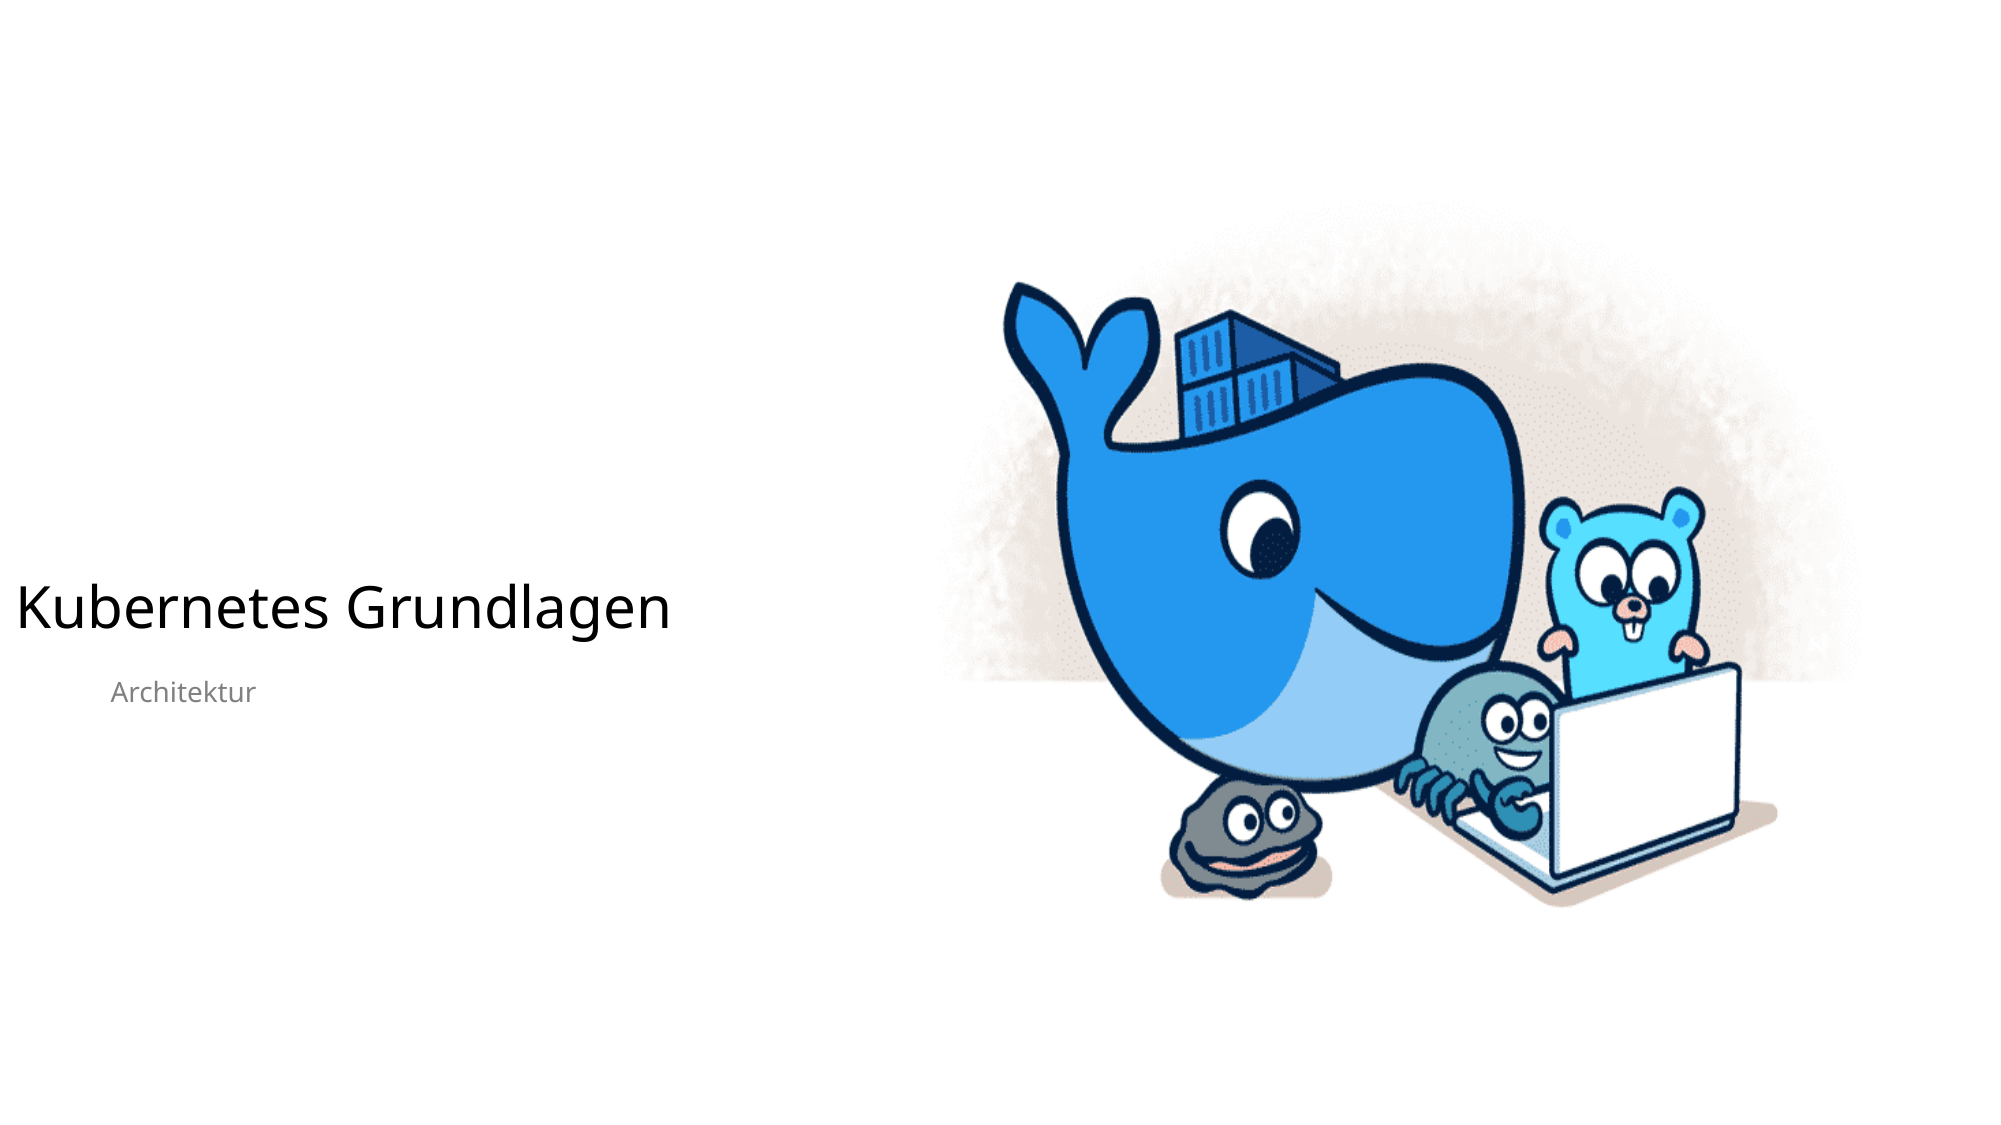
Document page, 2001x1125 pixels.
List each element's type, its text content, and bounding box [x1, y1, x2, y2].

text_box Kubernetes Grundlagen [0, 562, 687, 648]
picture [771, 0, 2000, 1125]
text_box Architektur [95, 651, 608, 716]
